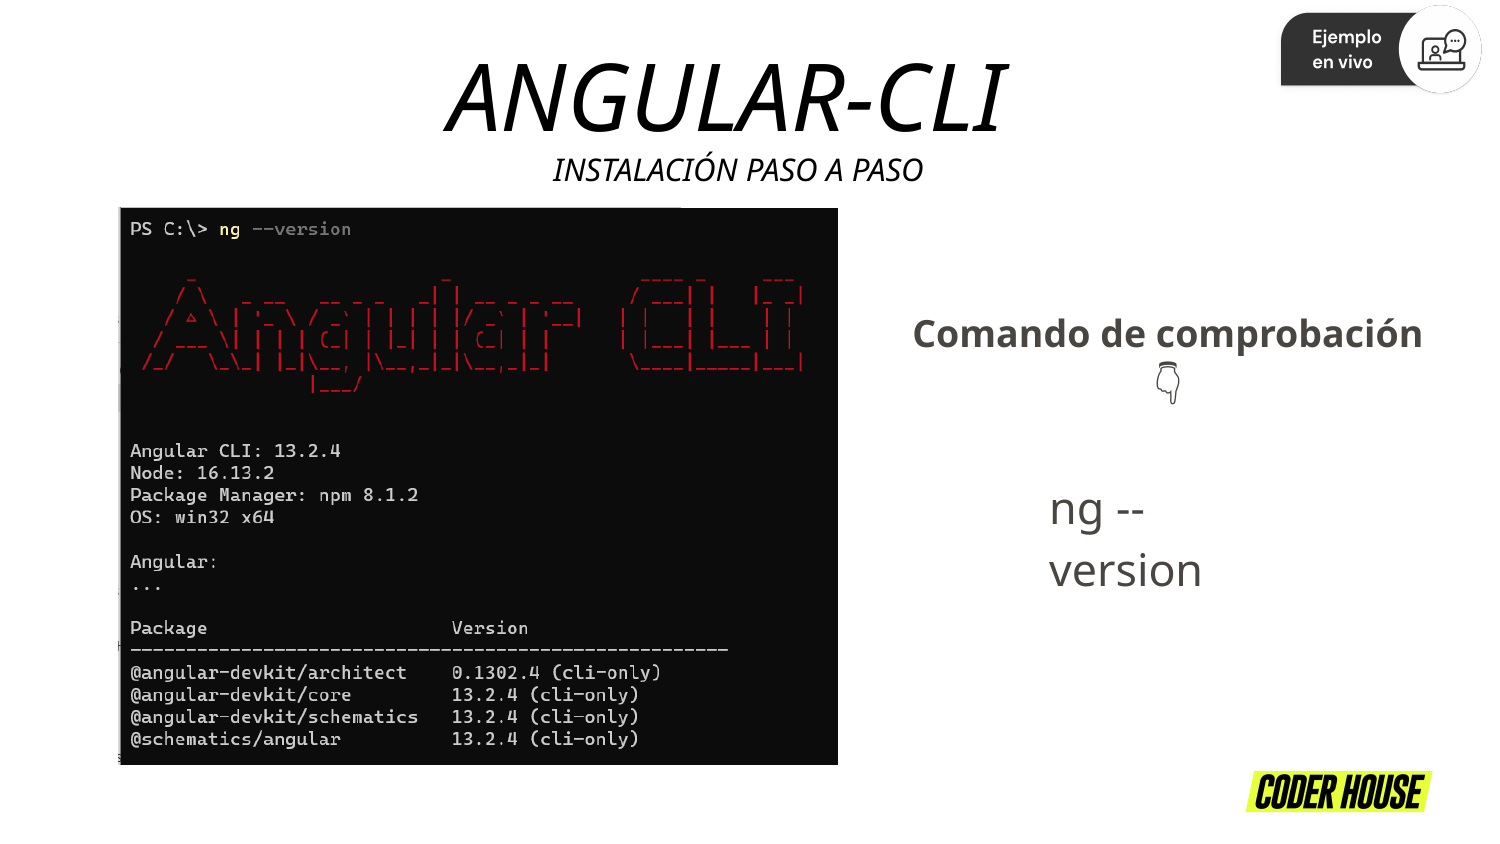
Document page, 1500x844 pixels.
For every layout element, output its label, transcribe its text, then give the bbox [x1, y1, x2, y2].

text_box ng --version [1034, 456, 1303, 611]
text_box Comando de comprobación 👇 [843, 288, 1499, 422]
text_box ANGULAR-CLI INSTALACIÓN PASO A PASO [139, 22, 1338, 186]
picture [1261, 0, 1500, 100]
picture [1241, 764, 1437, 819]
picture [118, 207, 838, 765]
